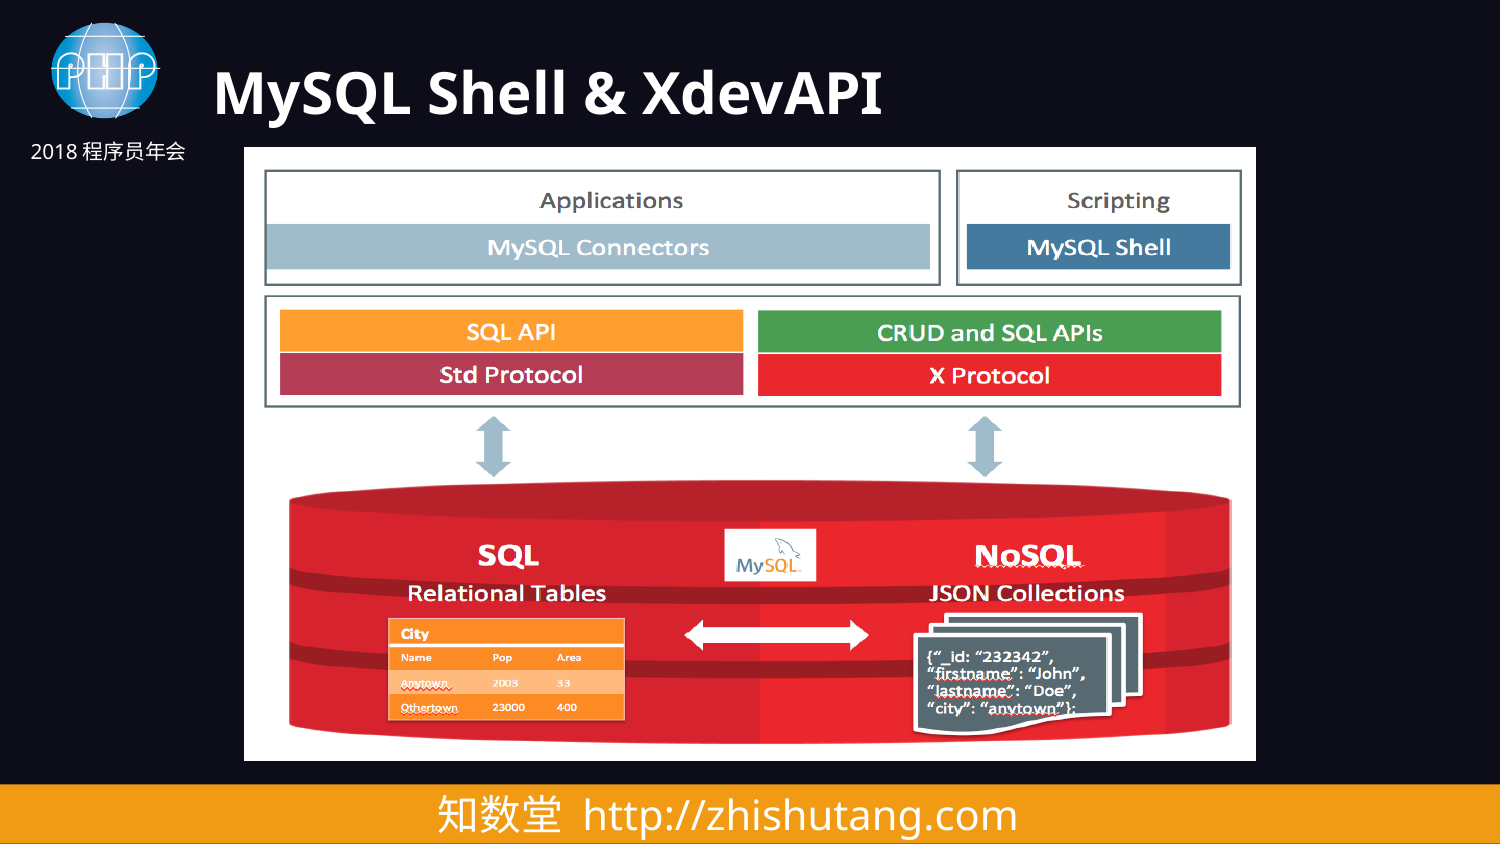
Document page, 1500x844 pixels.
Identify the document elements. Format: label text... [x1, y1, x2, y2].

picture [244, 147, 1256, 761]
text_box 知数堂 http://zhishutang.com [0, 784, 1500, 844]
text_box 2018程序员年会 [15, 131, 202, 172]
text_box MySQL Shell & XdevAPI [198, 13, 899, 134]
picture [42, 21, 190, 120]
